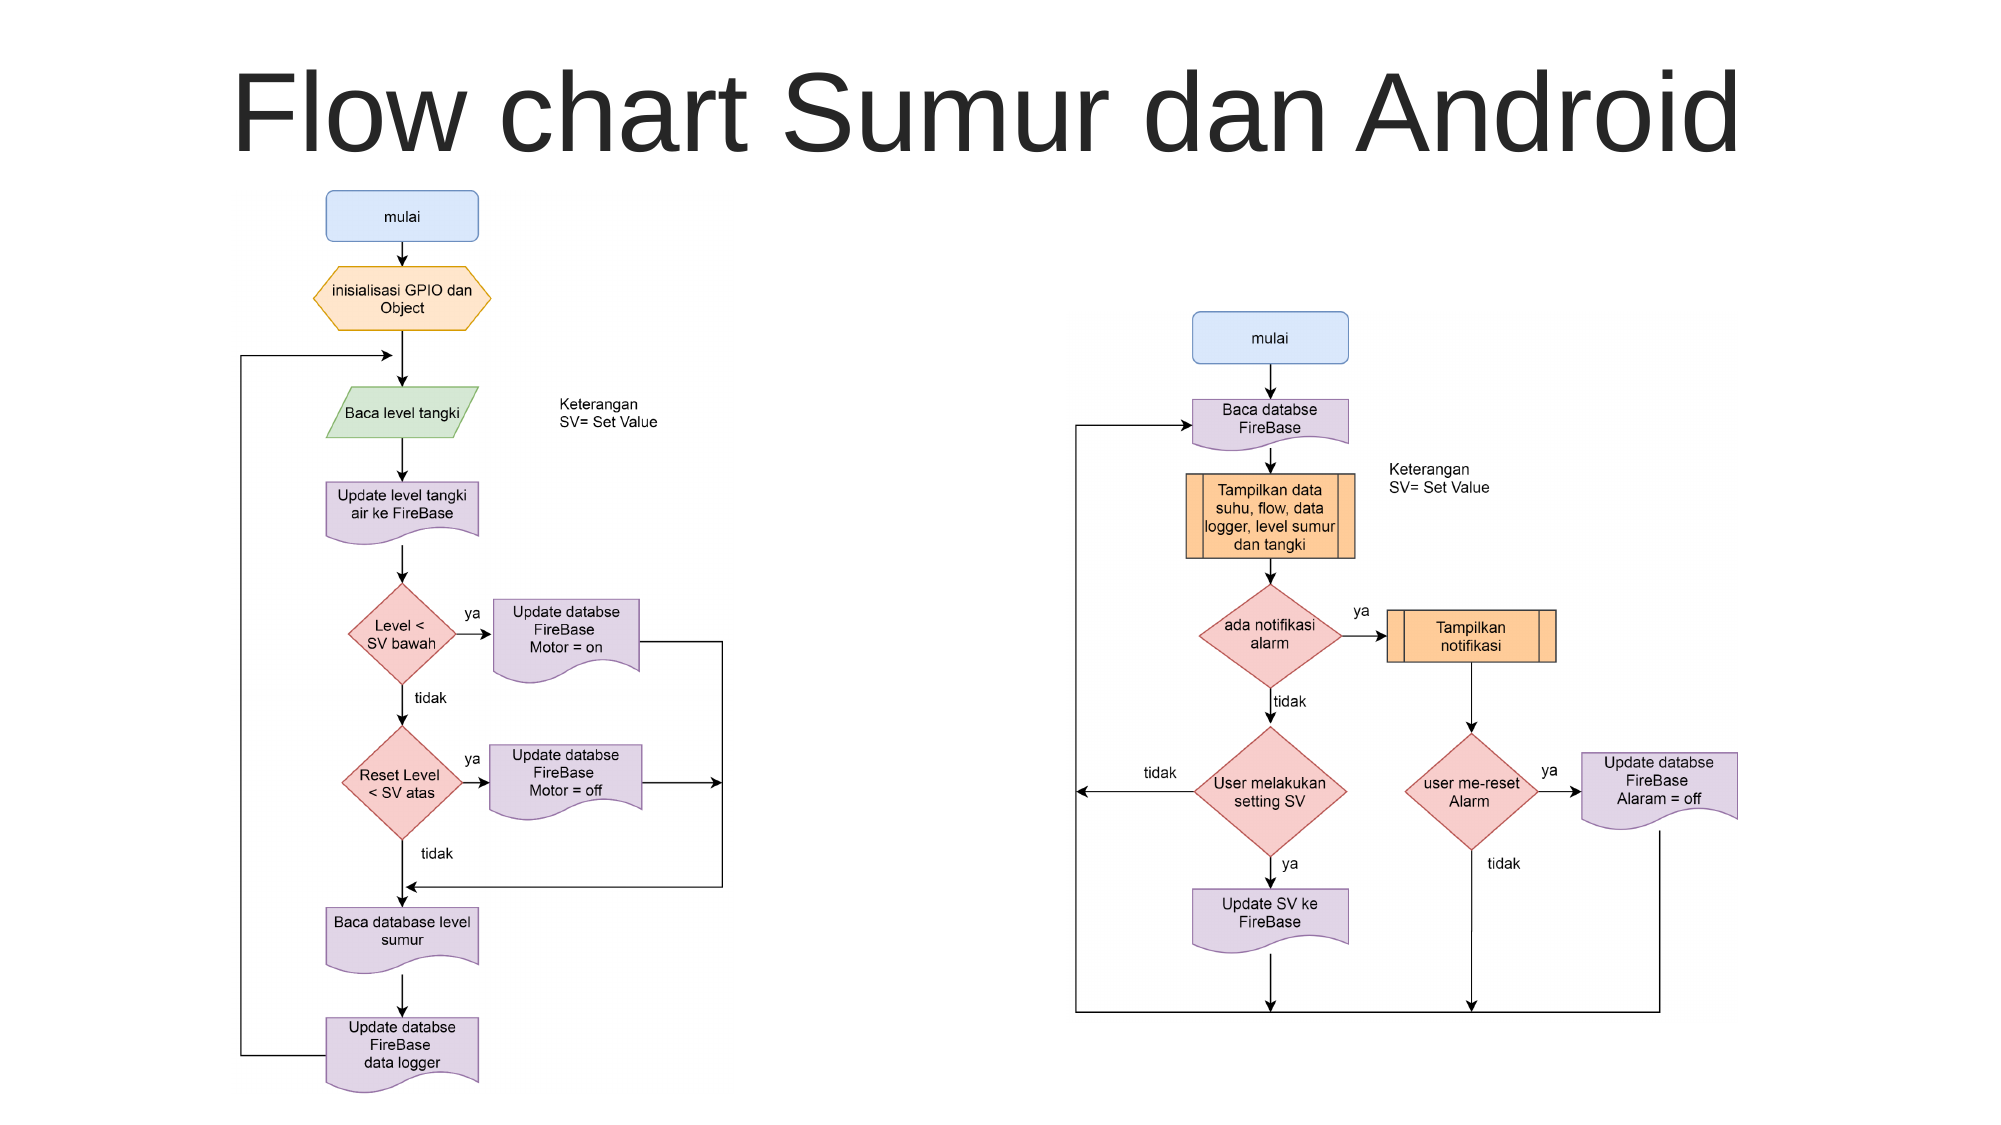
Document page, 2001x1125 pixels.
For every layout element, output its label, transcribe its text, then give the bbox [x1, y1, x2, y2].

picture [231, 190, 734, 1094]
list Flow chart Sumur dan Android [53, 55, 1952, 175]
picture [1066, 311, 1738, 1023]
